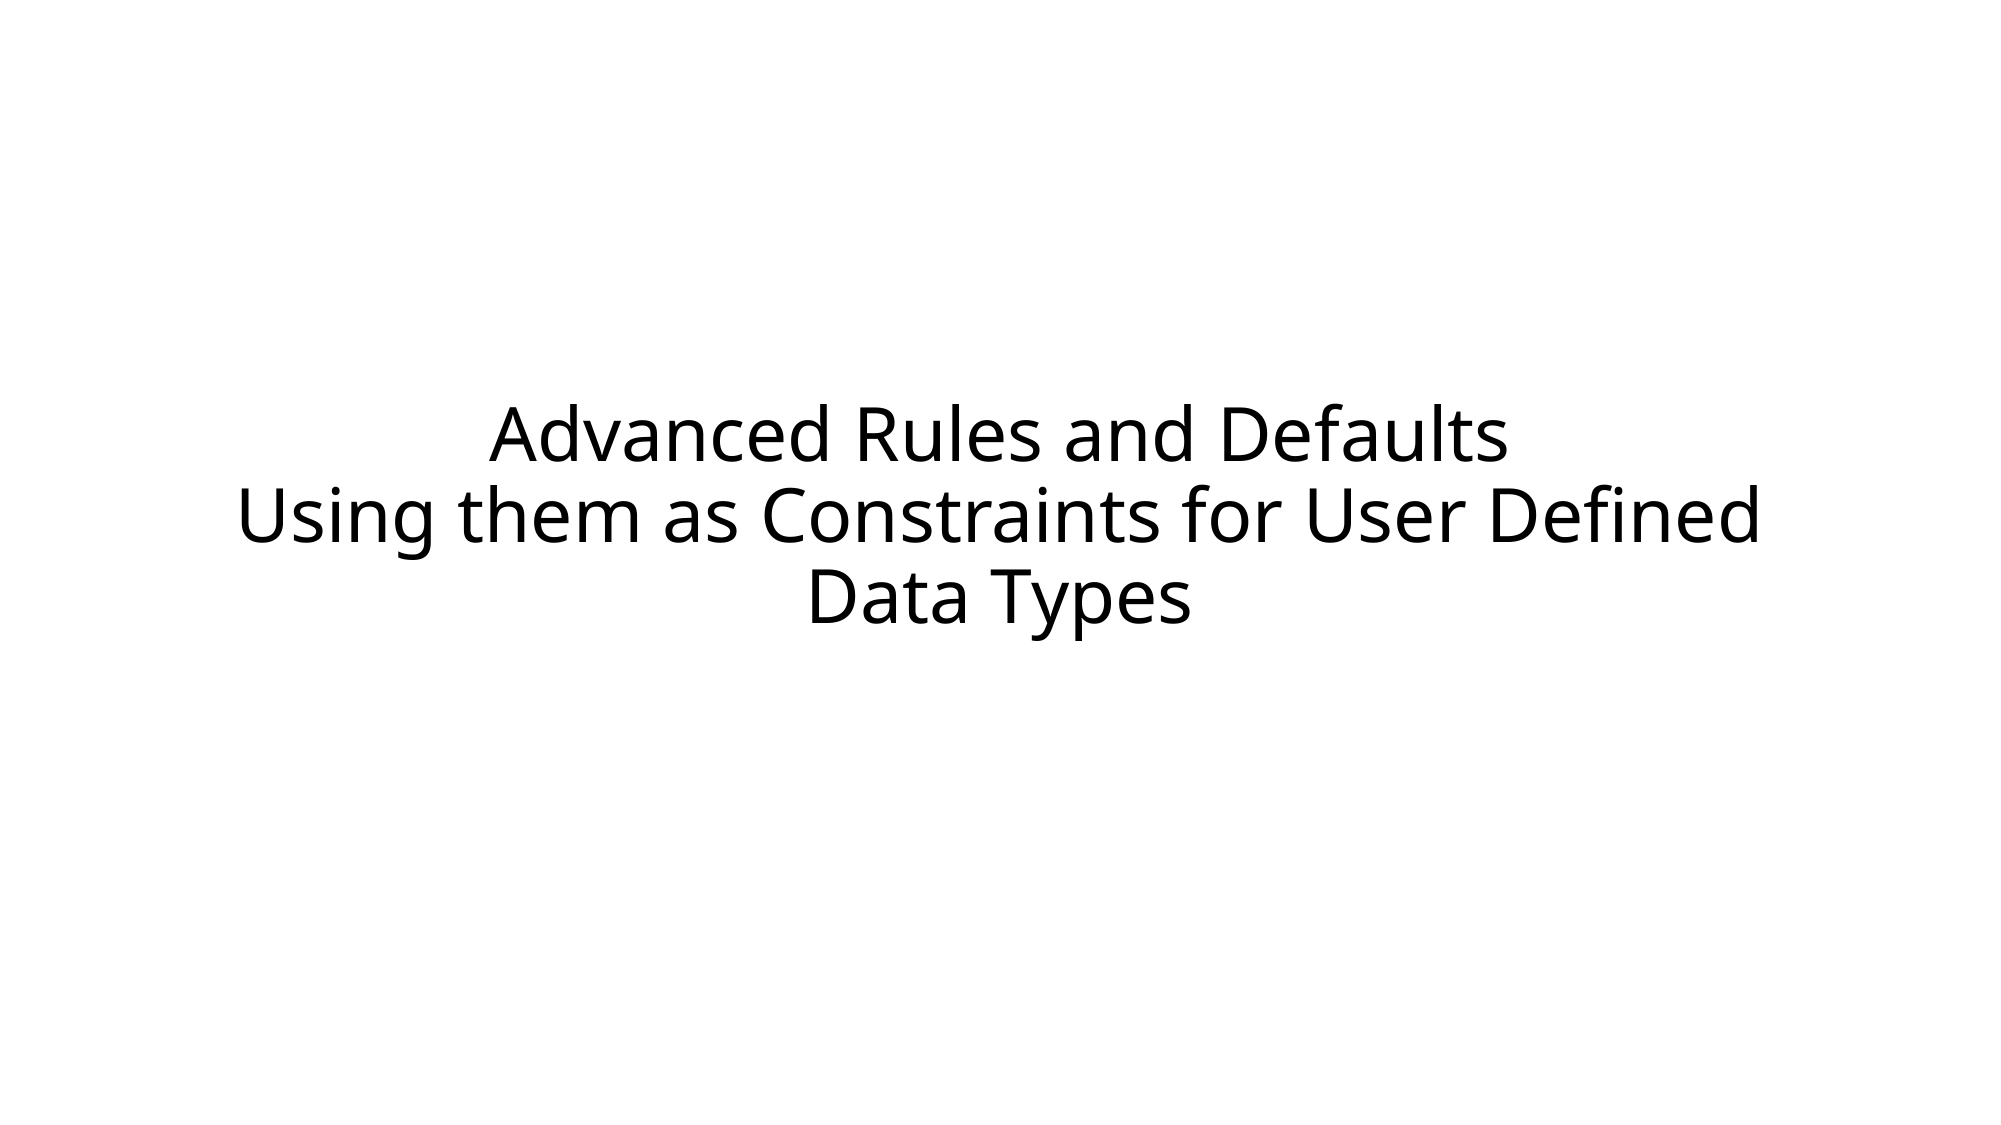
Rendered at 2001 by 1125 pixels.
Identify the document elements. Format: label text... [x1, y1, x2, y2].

title Advanced Rules and Defaults Using them as Constraints for User Defined Data Types [137, 364, 1863, 672]
